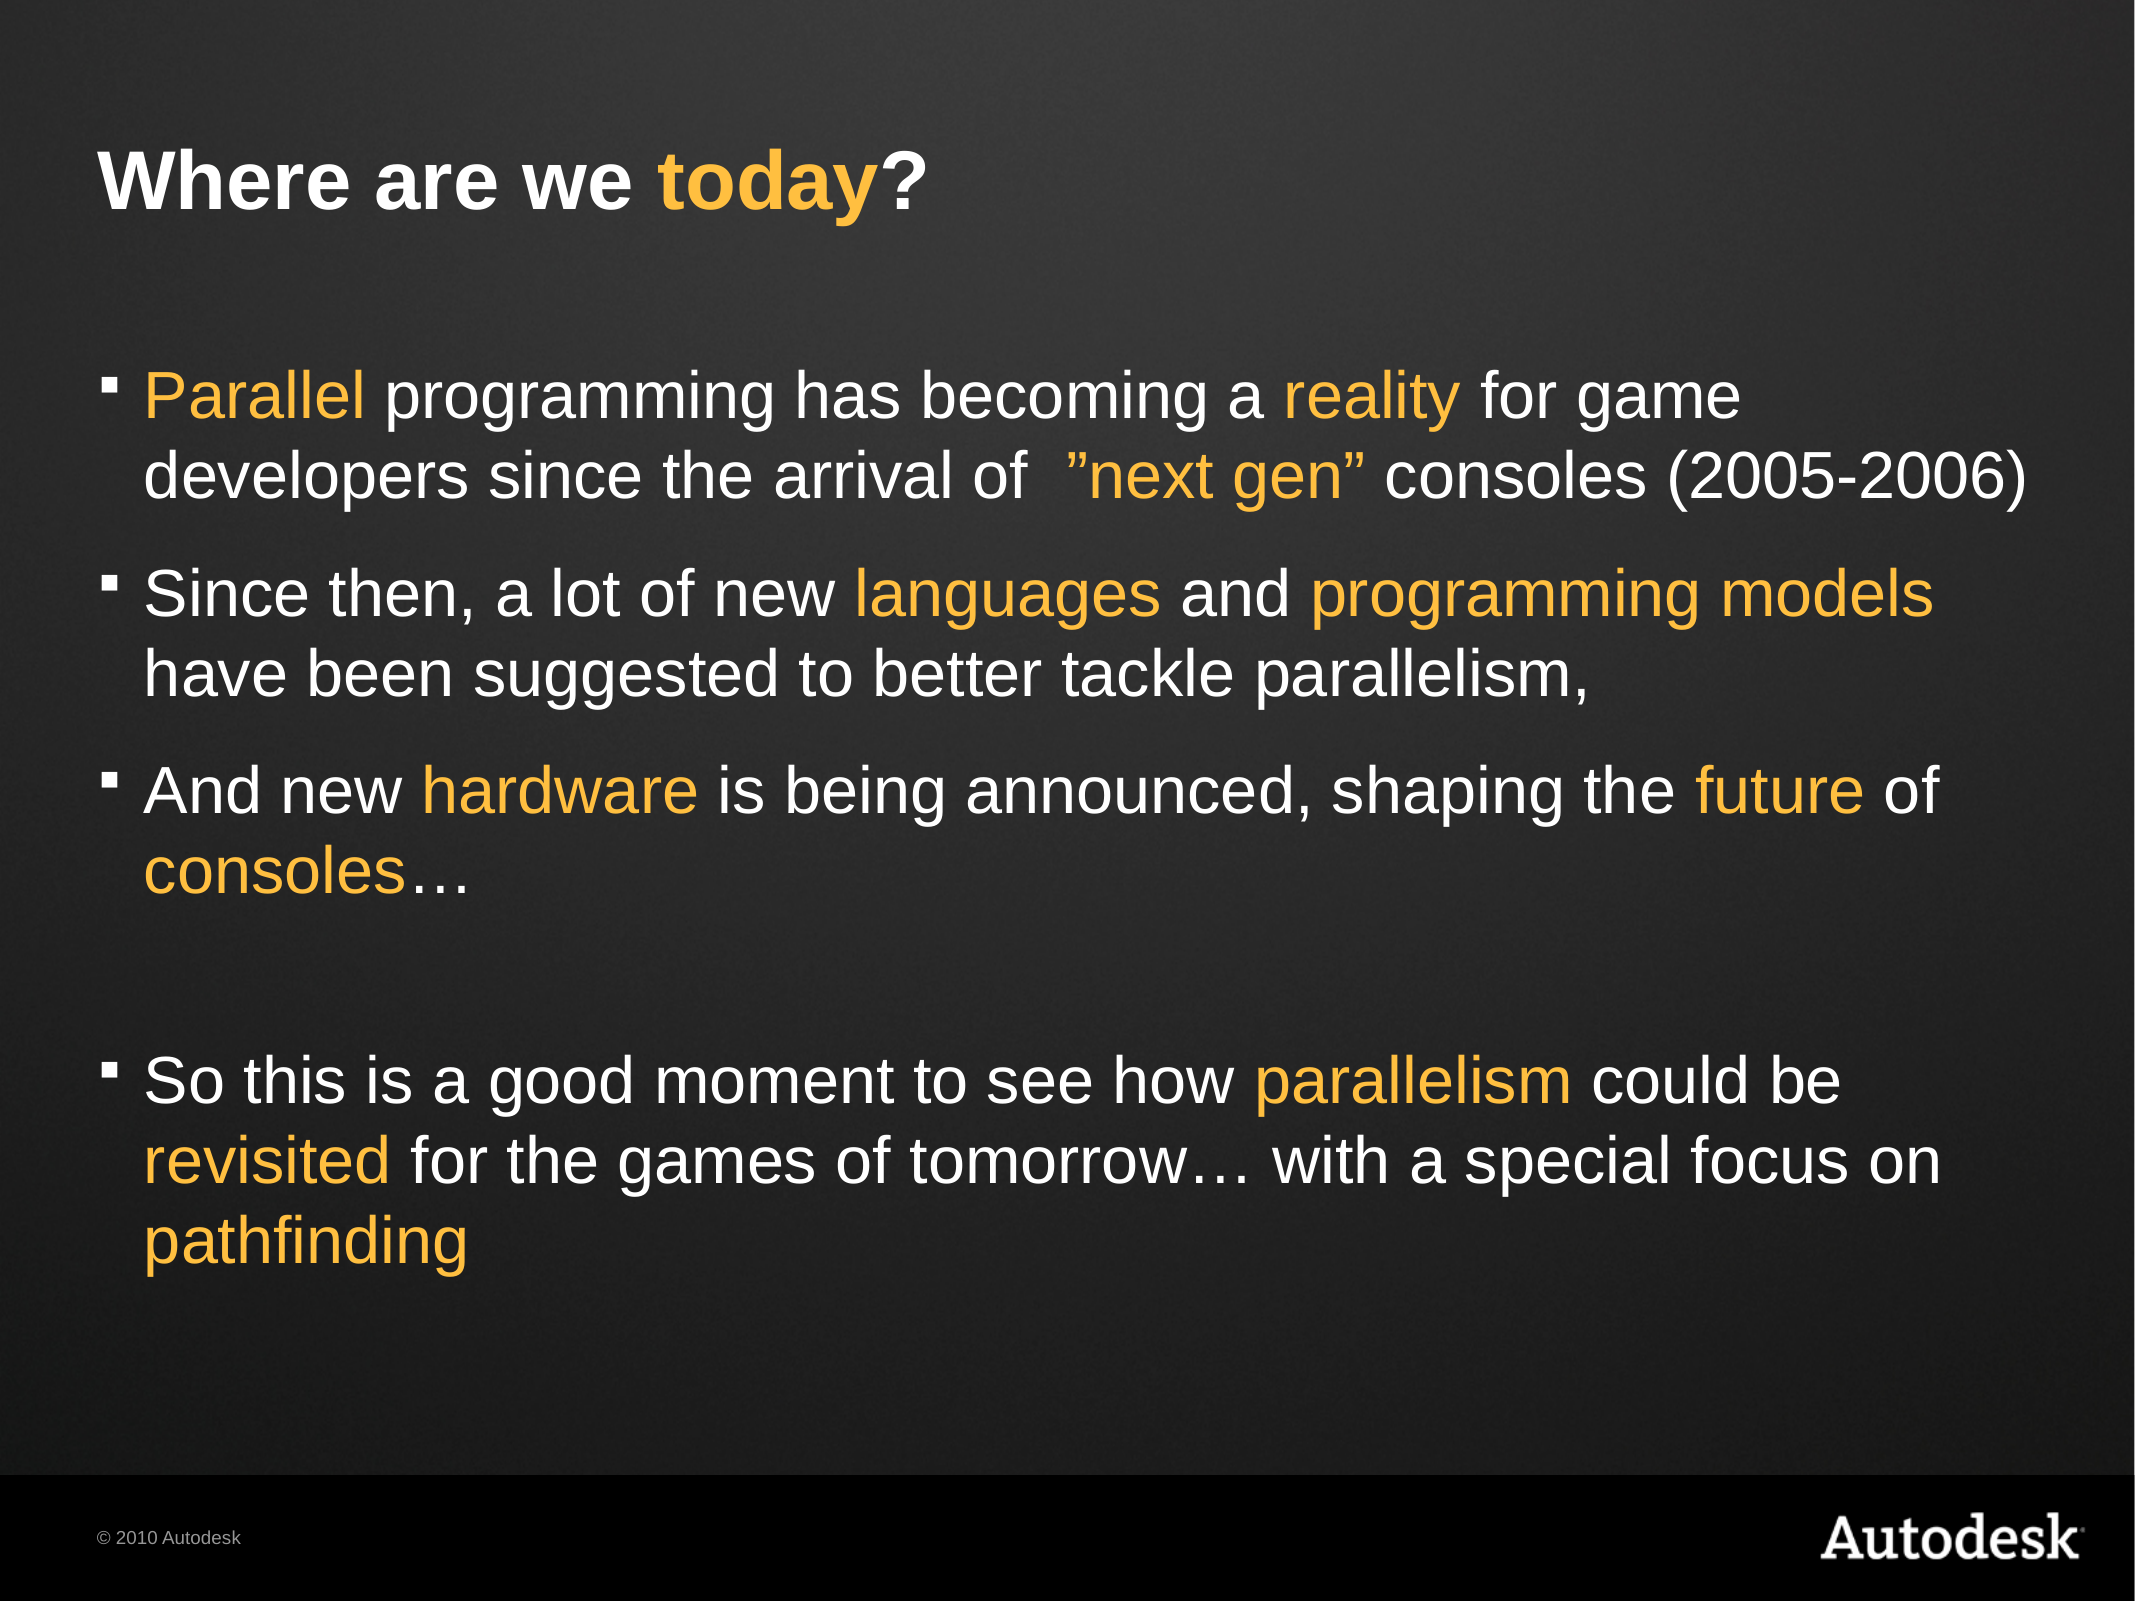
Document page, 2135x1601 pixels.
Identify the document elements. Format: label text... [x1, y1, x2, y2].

picture [0, 0, 2135, 1601]
list Parallel programming has becoming a reality for game developers since the arrival of ”next gen” consoles (2005-2006) Since then, a lot of new languages and programming models have been suggested to better tackle parallelism, And new hardware is being announced, shaping the future of consoles… So this is a good moment to see how parallelism could be revisited for the games of tomorrow… with a special focus on pathfinding [96, 351, 2081, 1452]
title Where are we today? [96, 59, 2028, 293]
